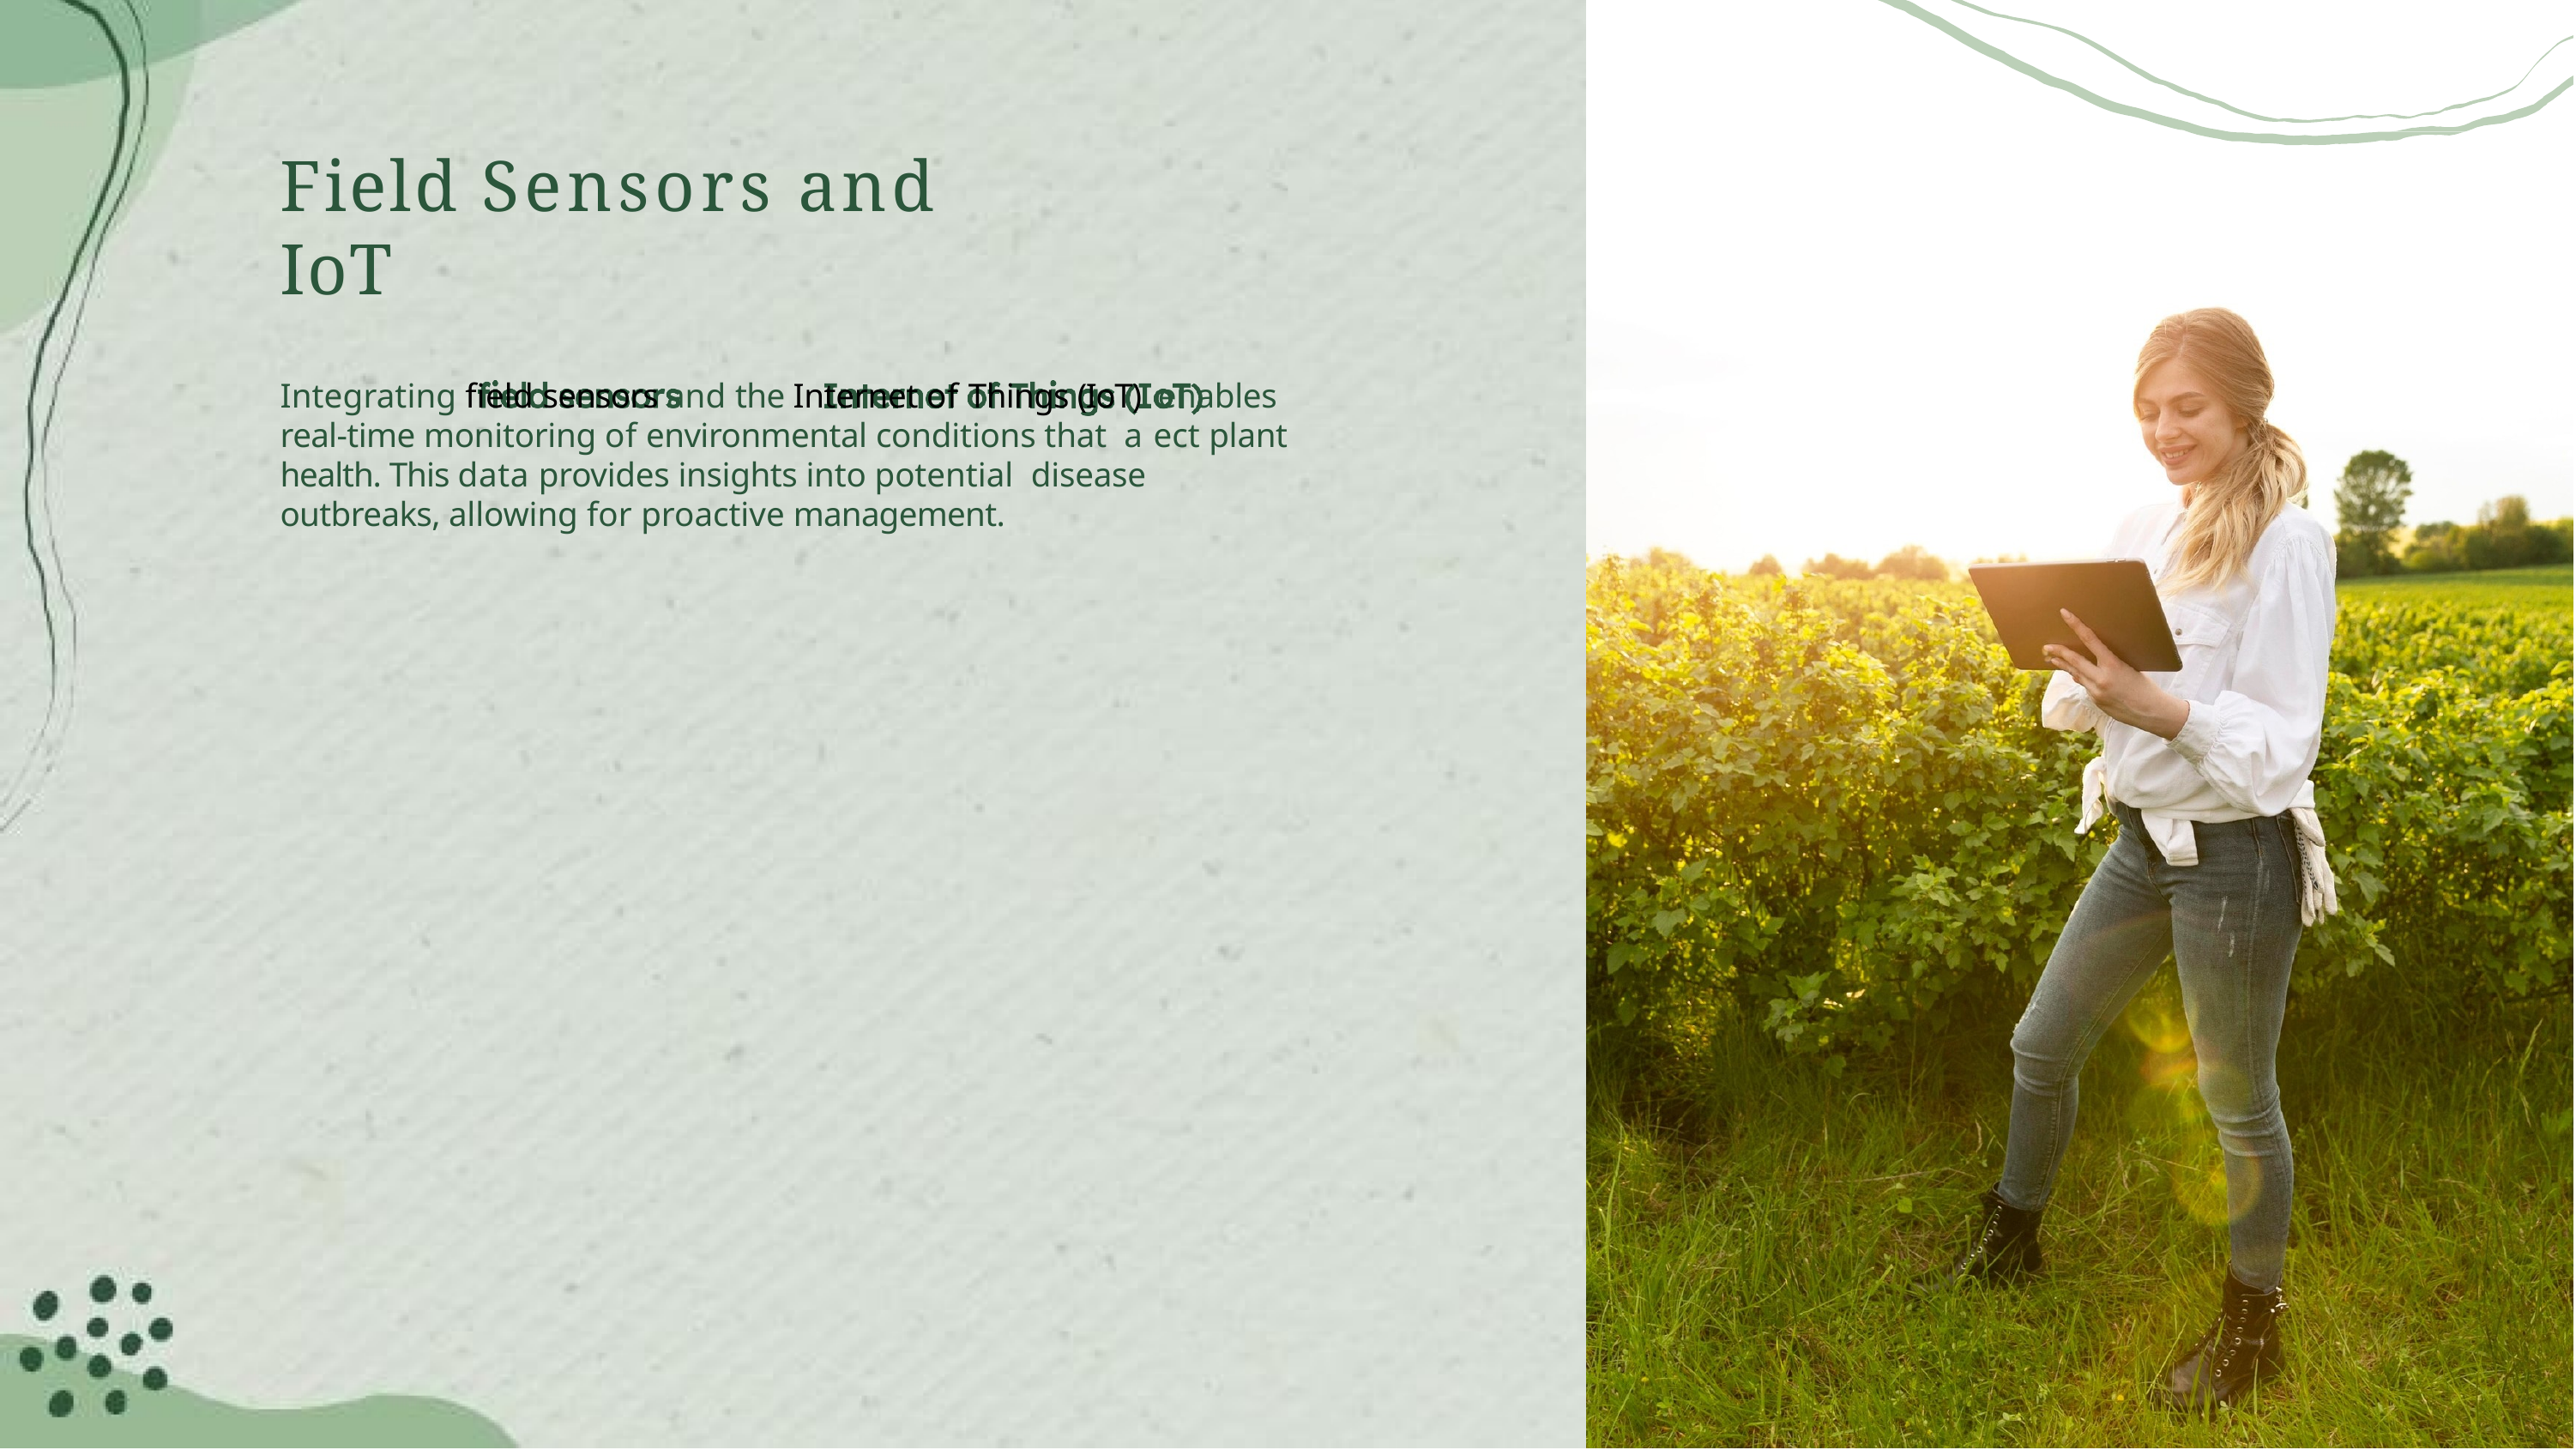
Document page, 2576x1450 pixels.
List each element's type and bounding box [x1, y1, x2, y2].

text_box [1586, 0, 2574, 1448]
picture [0, 0, 1586, 1448]
